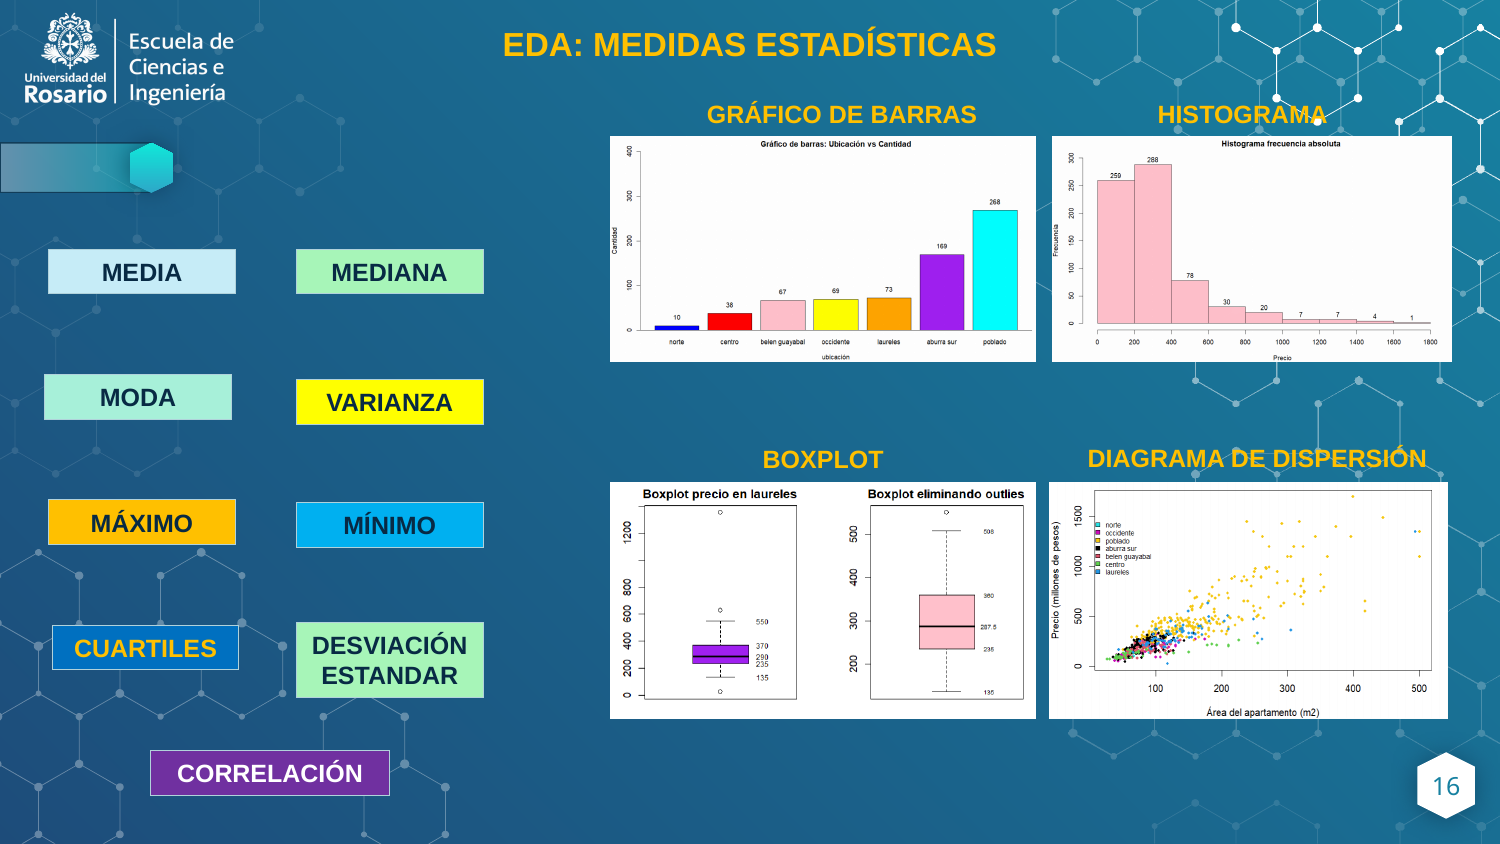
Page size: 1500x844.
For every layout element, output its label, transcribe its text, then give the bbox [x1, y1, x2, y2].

text_box GRÁFICO DE BARRAS [648, 91, 1036, 136]
text_box CUARTILES [52, 625, 239, 670]
picture [1052, 136, 1452, 362]
text_box DIAGRAMA DE DISPERSIÓN [1063, 435, 1452, 481]
text_box HISTOGRAMA [1049, 91, 1437, 137]
text_box MODA [44, 374, 232, 420]
picture [610, 482, 1037, 720]
picture [610, 136, 1037, 362]
text_box MÁXIMO [48, 499, 236, 545]
text_box CORRELACIÓN [150, 750, 390, 796]
text_box MEDIANA [296, 249, 484, 294]
picture [12, 5, 250, 124]
text_box DESVIACIÓN ESTANDAR [296, 622, 484, 698]
text_box VARIANZA [296, 379, 484, 425]
text_box MEDIA [48, 249, 236, 294]
picture [1049, 482, 1448, 720]
slide_number 16 [1417, 752, 1475, 819]
text_box MÍNIMO [296, 502, 484, 548]
text_box EDA: MEDIDAS ESTADÍSTICAS [426, 15, 1074, 71]
text_box BOXPLOT [629, 436, 1017, 480]
